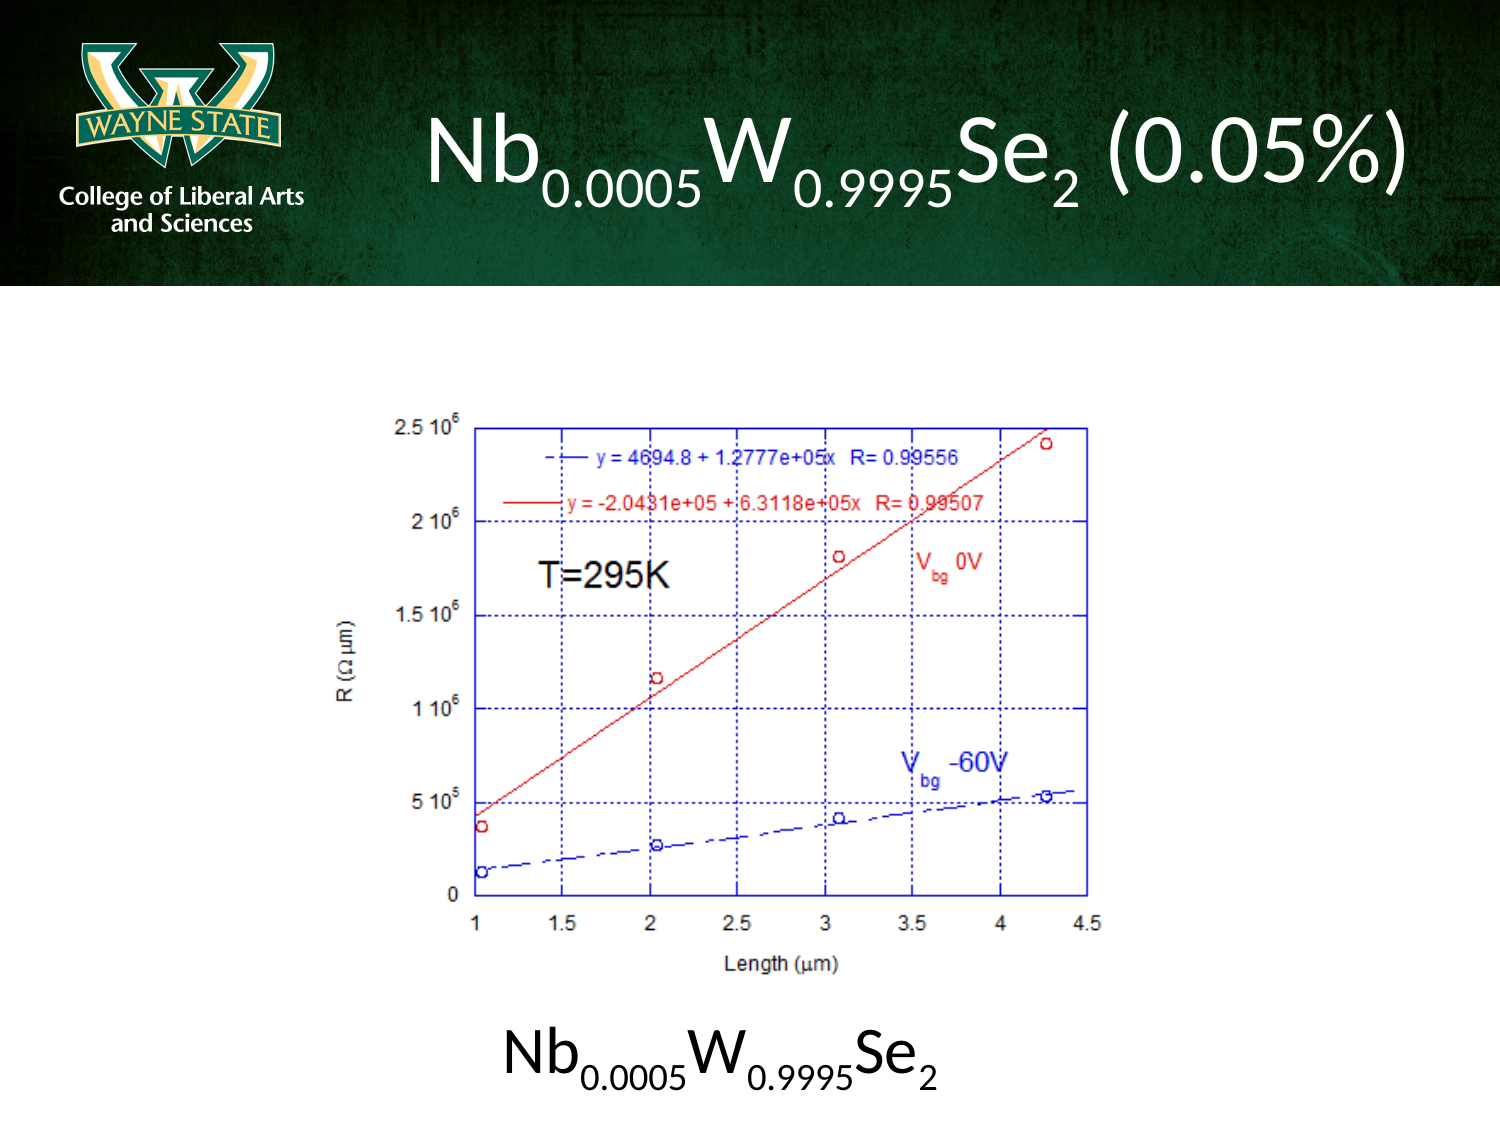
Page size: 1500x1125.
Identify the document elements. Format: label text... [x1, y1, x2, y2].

text_box Nb0.0005W0.9995Se2 [487, 999, 1013, 1125]
picture [0, 0, 1500, 988]
